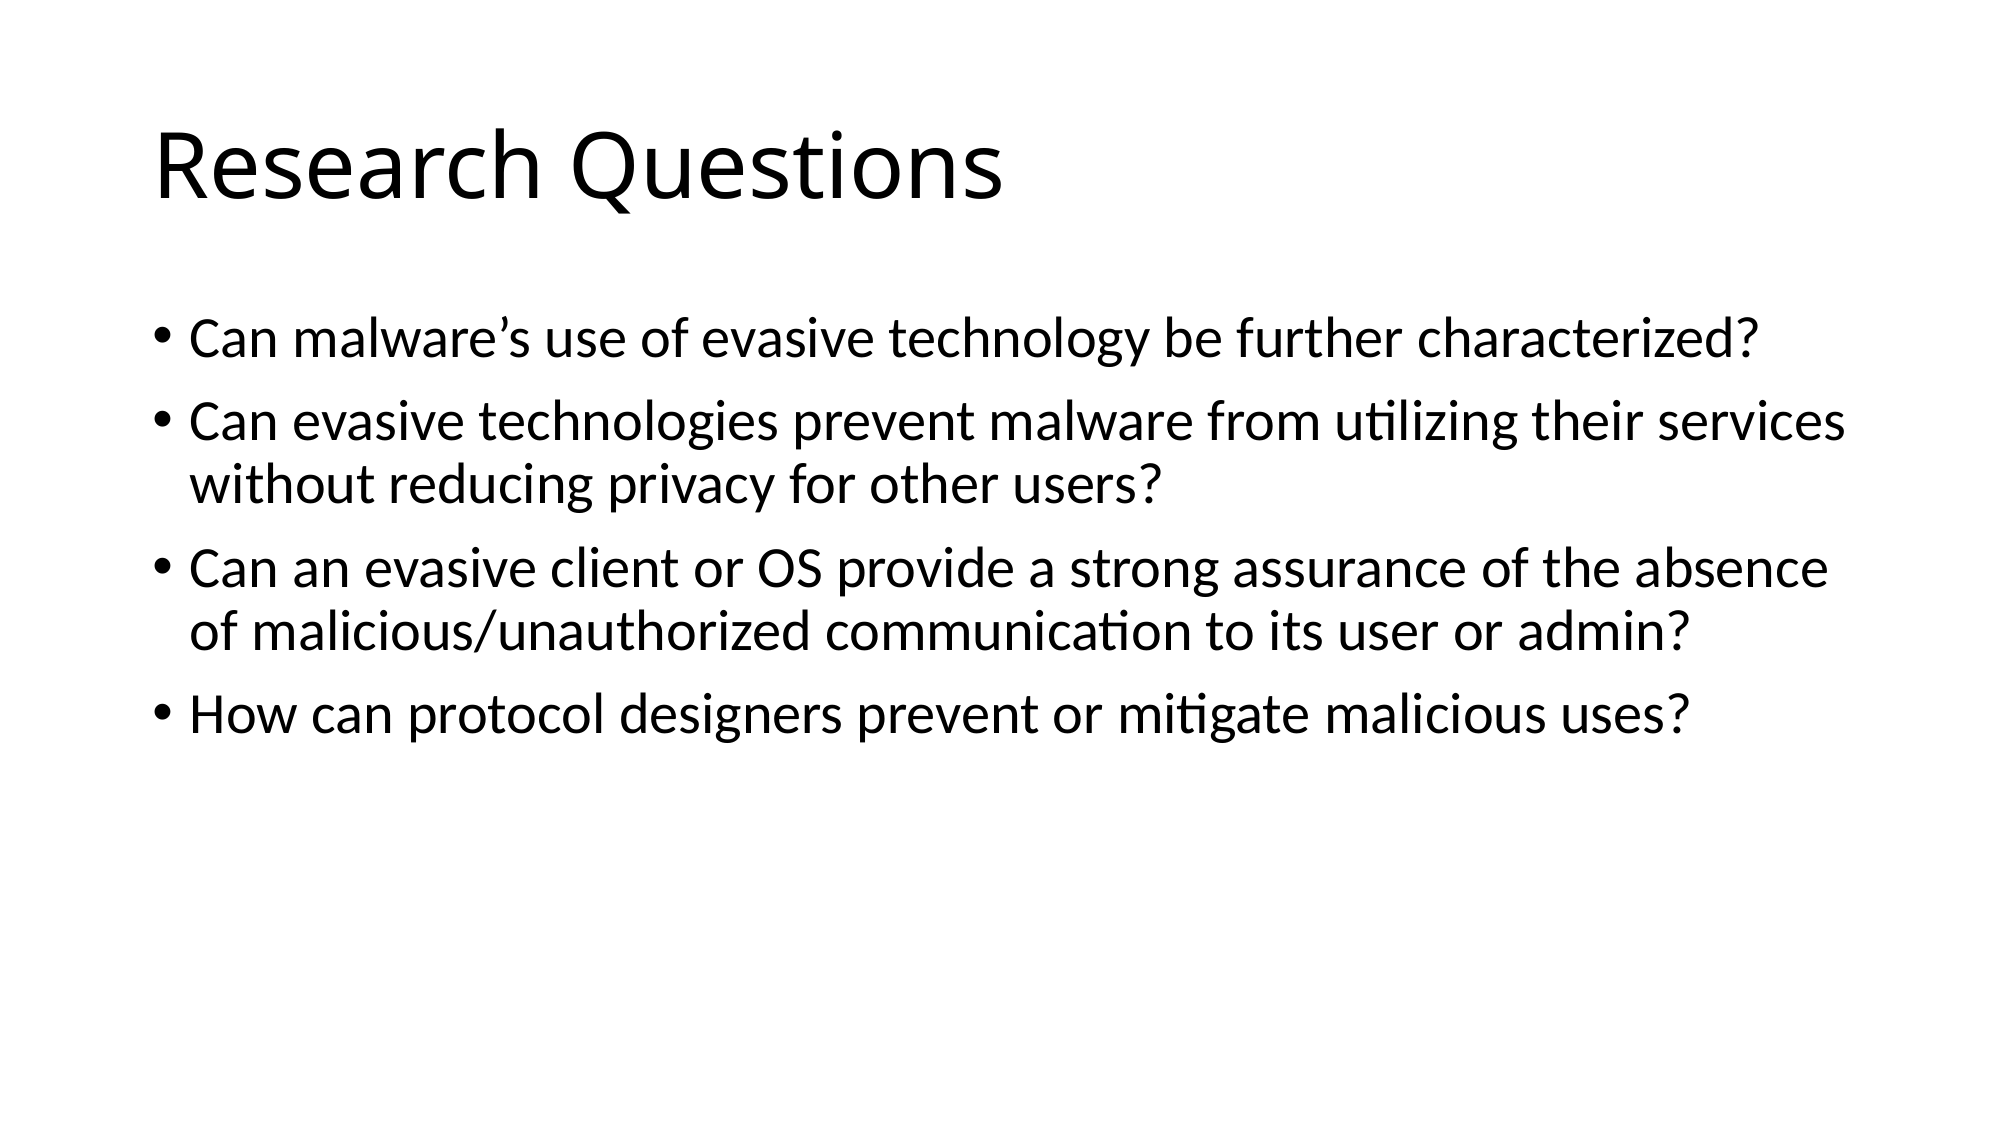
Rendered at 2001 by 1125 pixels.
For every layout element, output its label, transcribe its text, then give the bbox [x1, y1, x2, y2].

list Can malware’s use of evasive technology be further characterized? Can evasive technologies prevent malware from utilizing their services without reducing privacy for other users? Can an evasive client or OS provide a strong assurance of the absence of malicious/unauthorized communication to its user or admin? How can protocol designers prevent or mitigate malicious uses? [137, 299, 1863, 1014]
title Research Questions [137, 59, 1863, 278]
